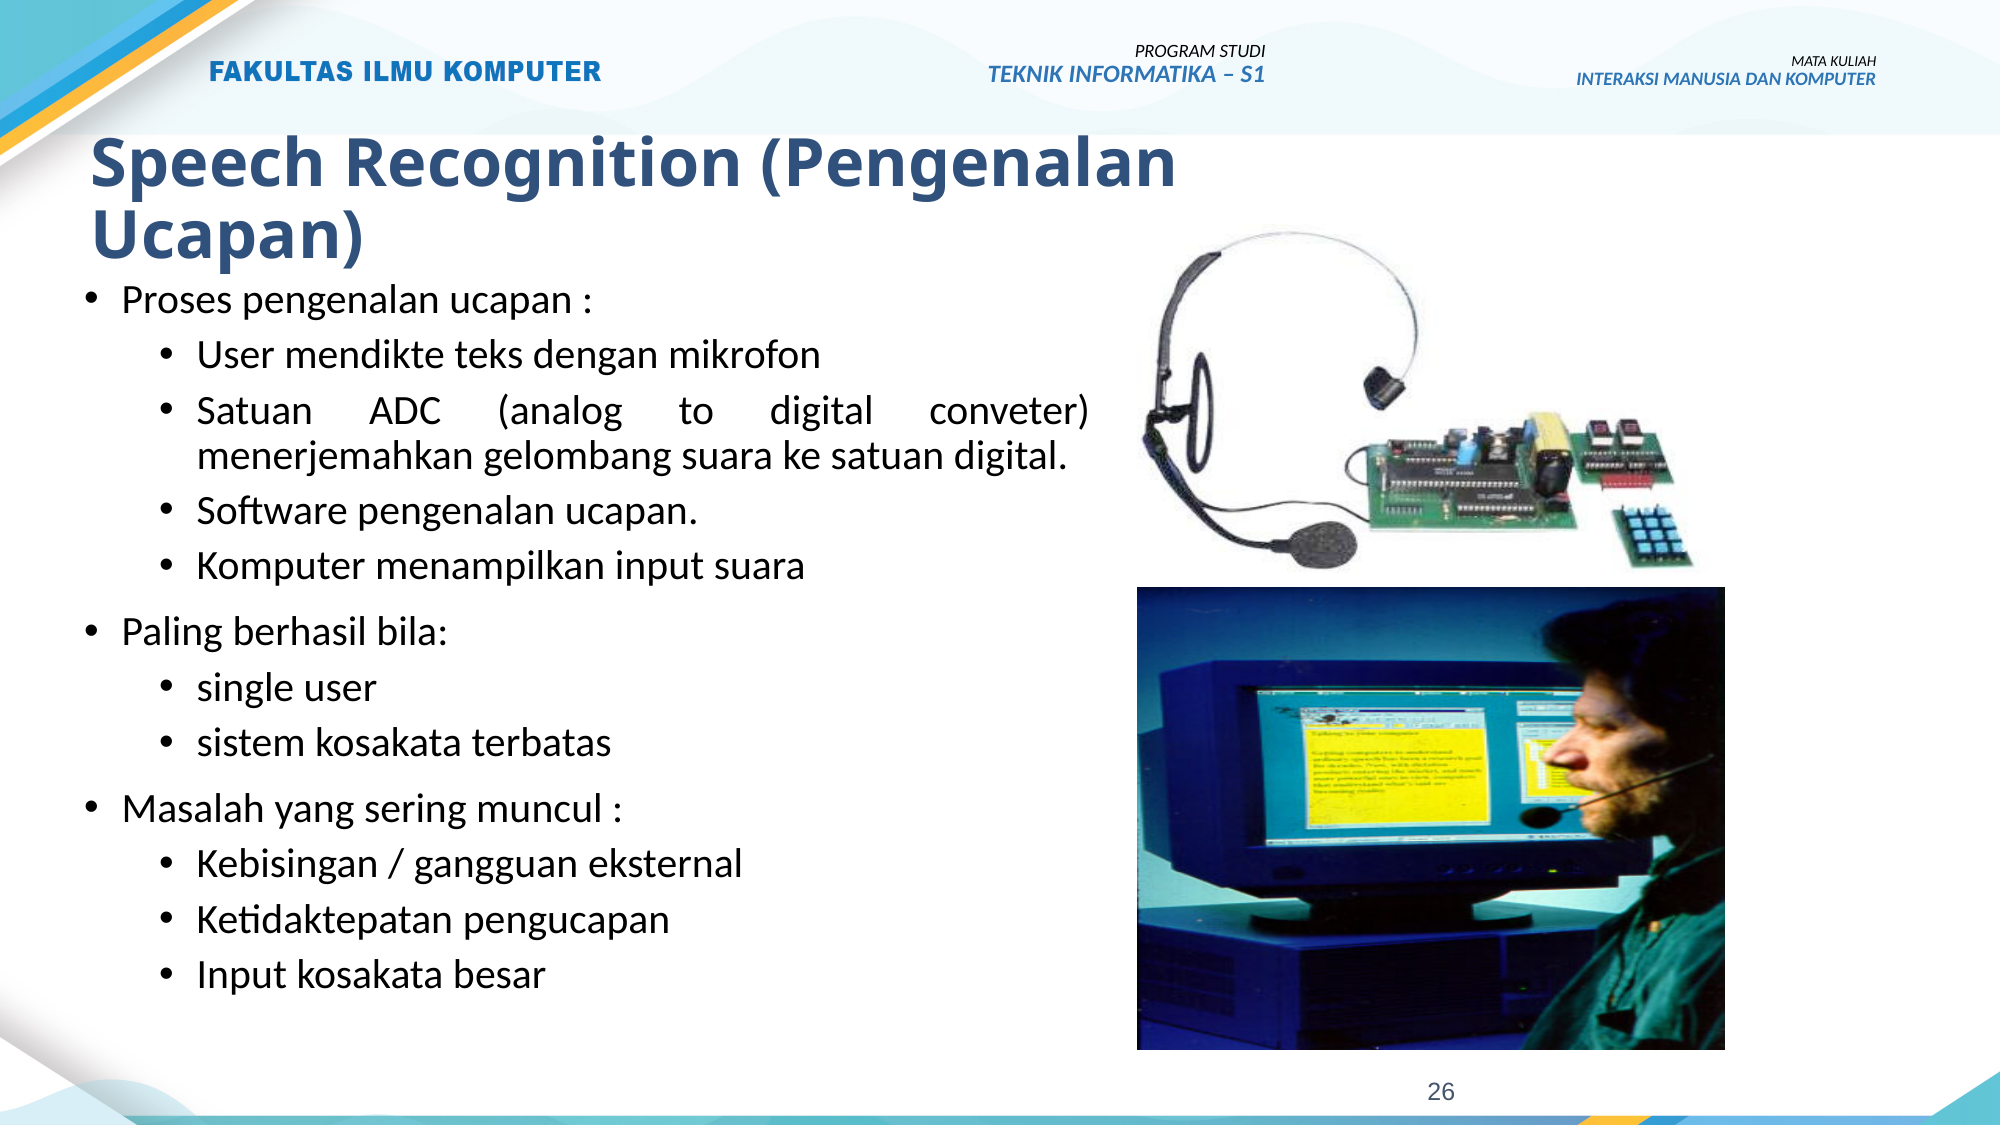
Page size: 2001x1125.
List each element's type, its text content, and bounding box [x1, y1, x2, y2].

slide_number 26 [1412, 1052, 1488, 1113]
title Speech Recognition (Pengenalan Ucapan) [75, 132, 1464, 270]
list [1137, 224, 1713, 587]
text_box MATA KULIAH INTERAKSI MANUSIA DAN KOMPUTER [1560, 45, 1892, 118]
list Proses pengenalan ucapan : User mendikte teks dengan mikrofon Satuan ADC (analog to digital conveter) menerjemahkan gelombang suara ke satuan digital. Software pengenalan ucapan. Komputer menampilkan input suara Paling berhasil bila: single user sistem kosakata terbatas Masalah yang sering muncul : Kebisingan / gangguan eksternal Ketidaktepatan pengucapan Input kosakata besar [69, 270, 1106, 1125]
text_box PROGRAM STUDI TEKNIK INFORMATIKA – S1 [904, 33, 1281, 118]
picture [0, 0, 2000, 1125]
